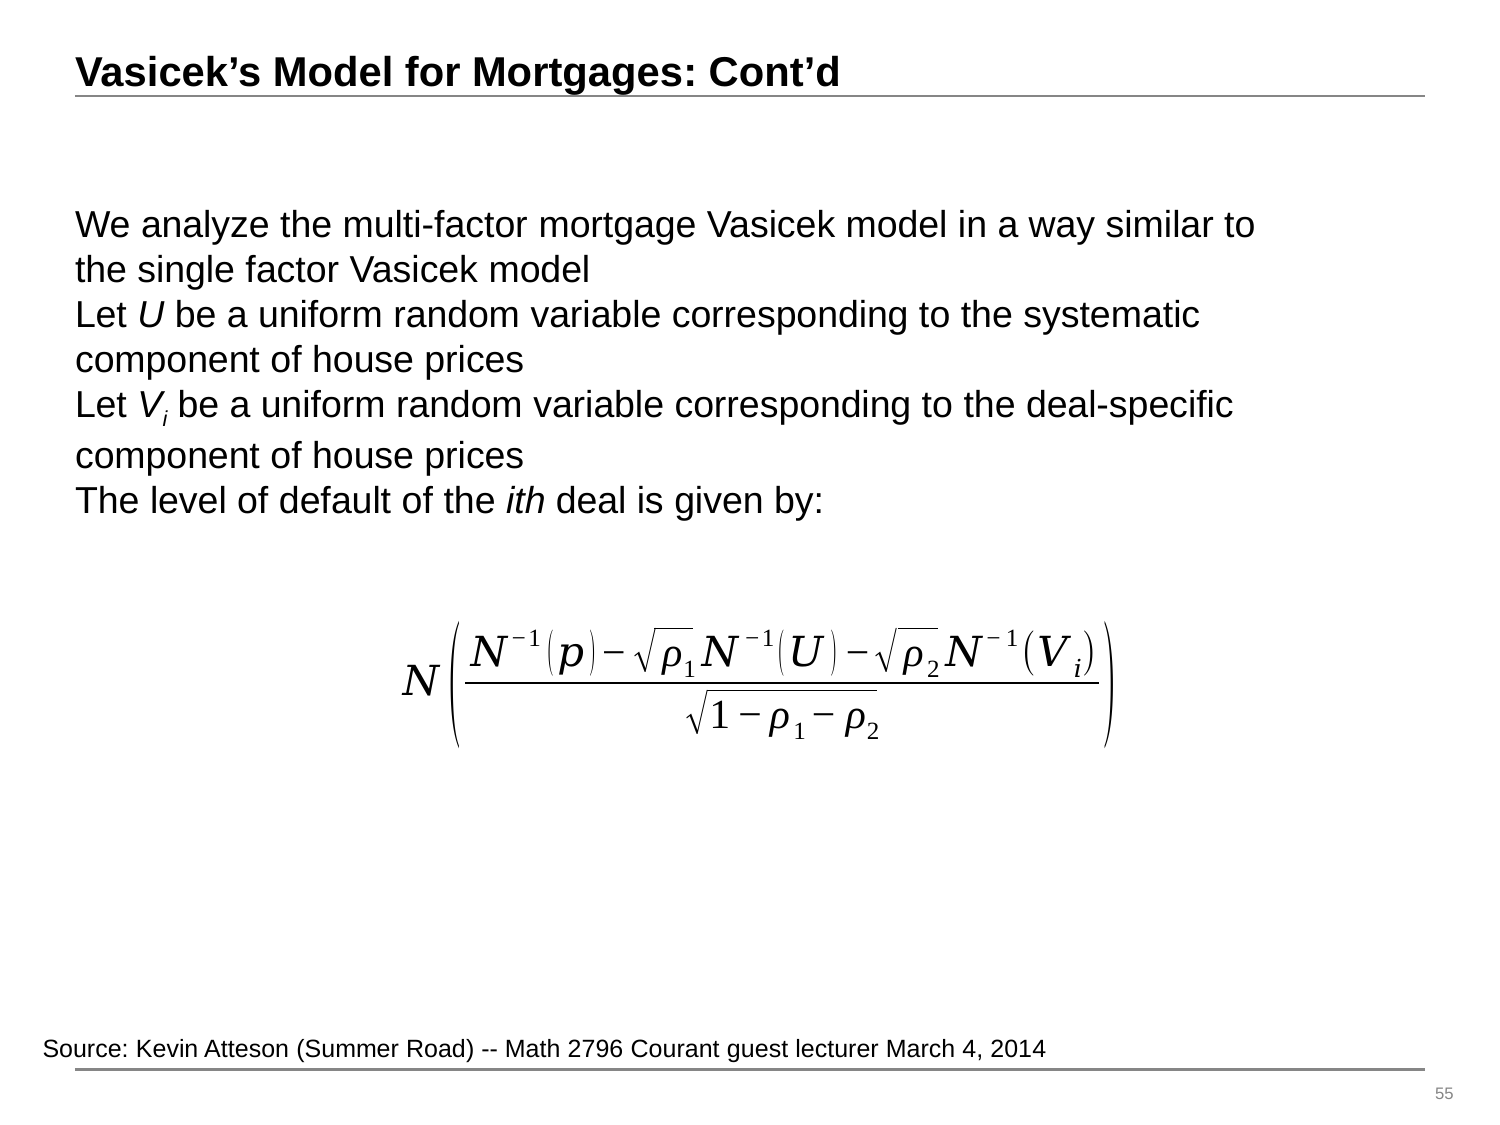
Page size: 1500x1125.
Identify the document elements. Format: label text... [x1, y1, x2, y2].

title Vasicek’s Model for Mortgages: Cont’d [75, 45, 1424, 96]
list We analyze the multi-factor mortgage Vasicek model in a way similar to the single factor Vasicek model Let U be a uniform random variable corresponding to the systematic component of house prices Let Vi be a uniform random variable corresponding to the deal-specific component of house prices The level of default of the ith deal is given by: [75, 200, 1300, 588]
text_box Source: Kevin Atteson (Summer Road) -- Math 2796 Courant guest lecturer March 4, 2014 [27, 1025, 1062, 1070]
